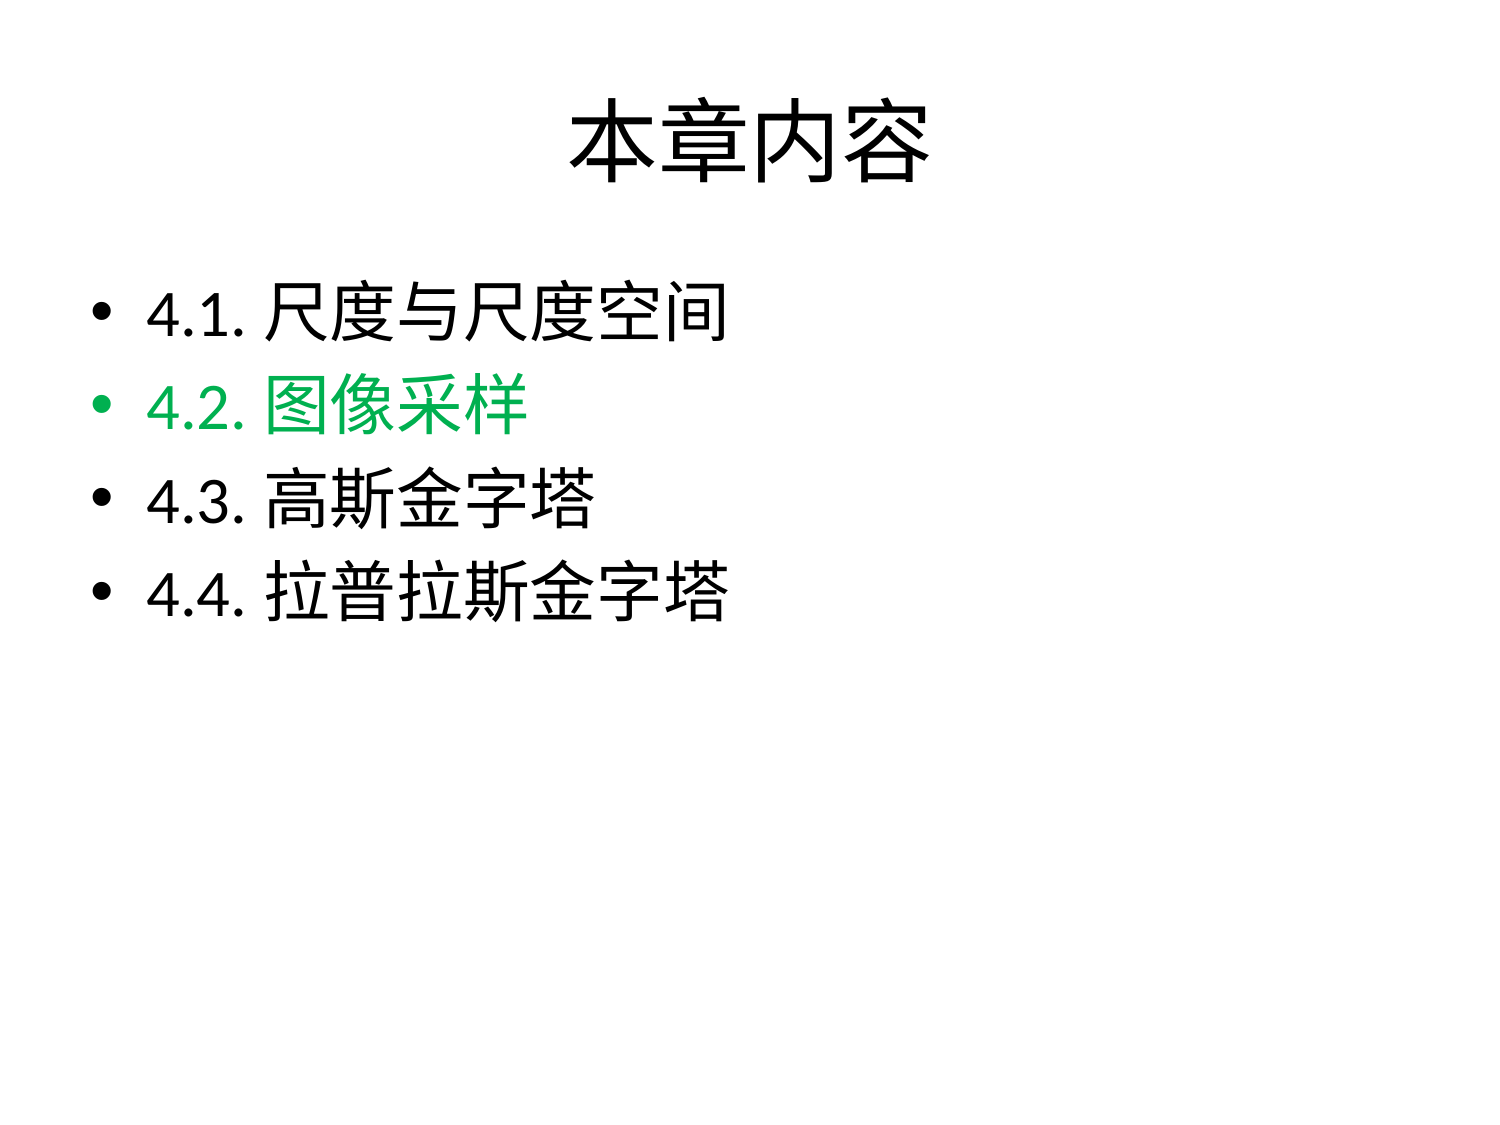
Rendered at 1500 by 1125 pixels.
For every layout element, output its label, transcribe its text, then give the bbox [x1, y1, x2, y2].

title 本章内容 [75, 45, 1425, 233]
list 4.1.尺度与尺度空间 4.2.图像采样 4.3.高斯金字塔 4.4.拉普拉斯金字塔 [75, 262, 1425, 1005]
